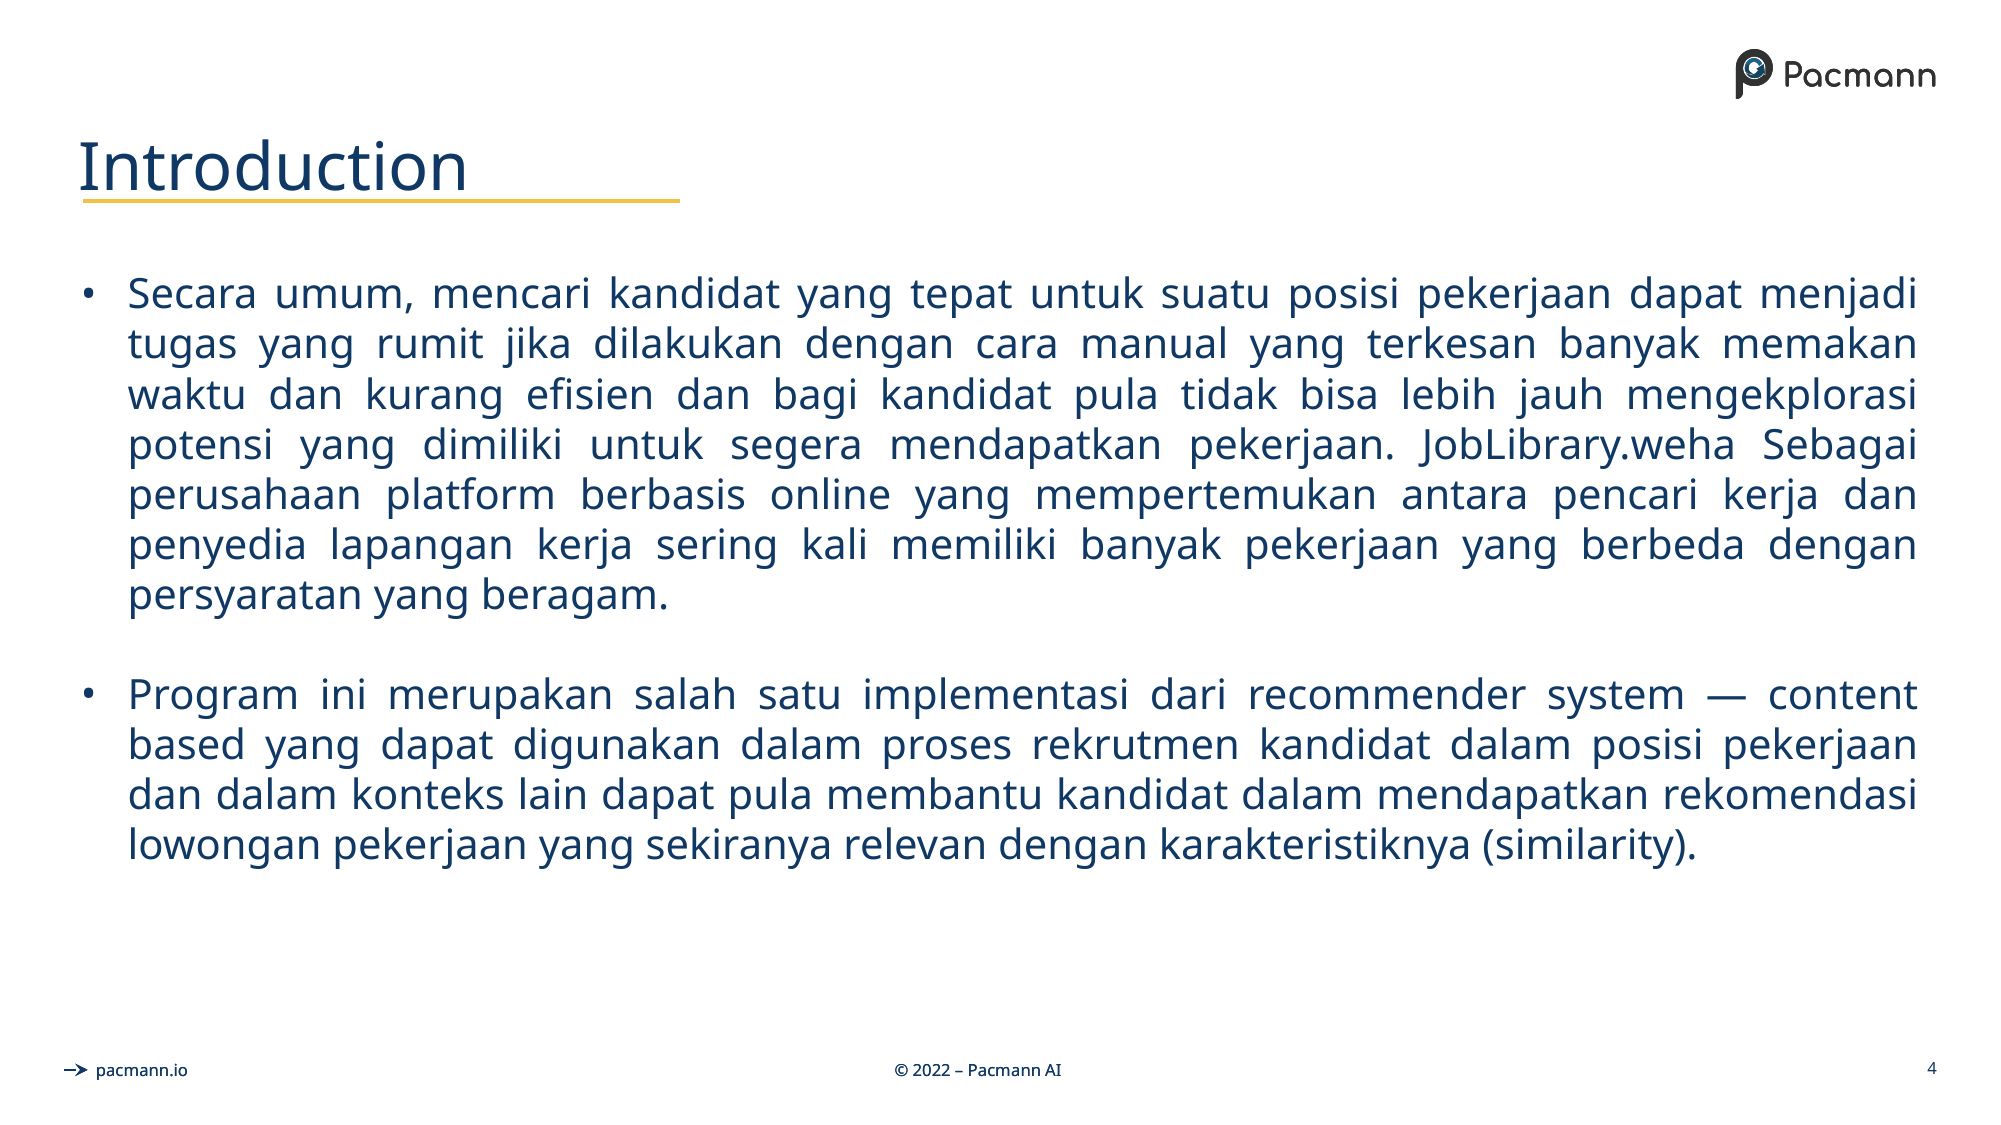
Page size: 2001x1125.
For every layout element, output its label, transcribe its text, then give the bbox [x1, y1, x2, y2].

picture [1707, 36, 1966, 112]
title Introduction [63, 59, 1935, 278]
text_box Secara umum, mencari kandidat yang tepat untuk suatu posisi pekerjaan dapat menjadi tugas yang rumit jika dilakukan dengan cara manual yang terkesan banyak memakan waktu dan kurang efisien dan bagi kandidat pula tidak bisa lebih jauh mengekplorasi potensi yang dimiliki untuk segera mendapatkan pekerjaan. JobLibrary.weha Sebagai perusahaan platform berbasis online yang mempertemukan antara pencari kerja dan penyedia lapangan kerja sering kali memiliki banyak pekerjaan yang berbeda dengan persyaratan yang beragam. Program ini merupakan salah satu implementasi dari recommender system — content based yang dapat digunakan dalam proses rekrutmen kandidat dalam posisi pekerjaan dan dalam konteks lain dapat pula membantu kandidat dalam mendapatkan rekomendasi lowongan pekerjaan yang sekiranya relevan dengan karakteristiknya (similarity). [65, 259, 1934, 876]
